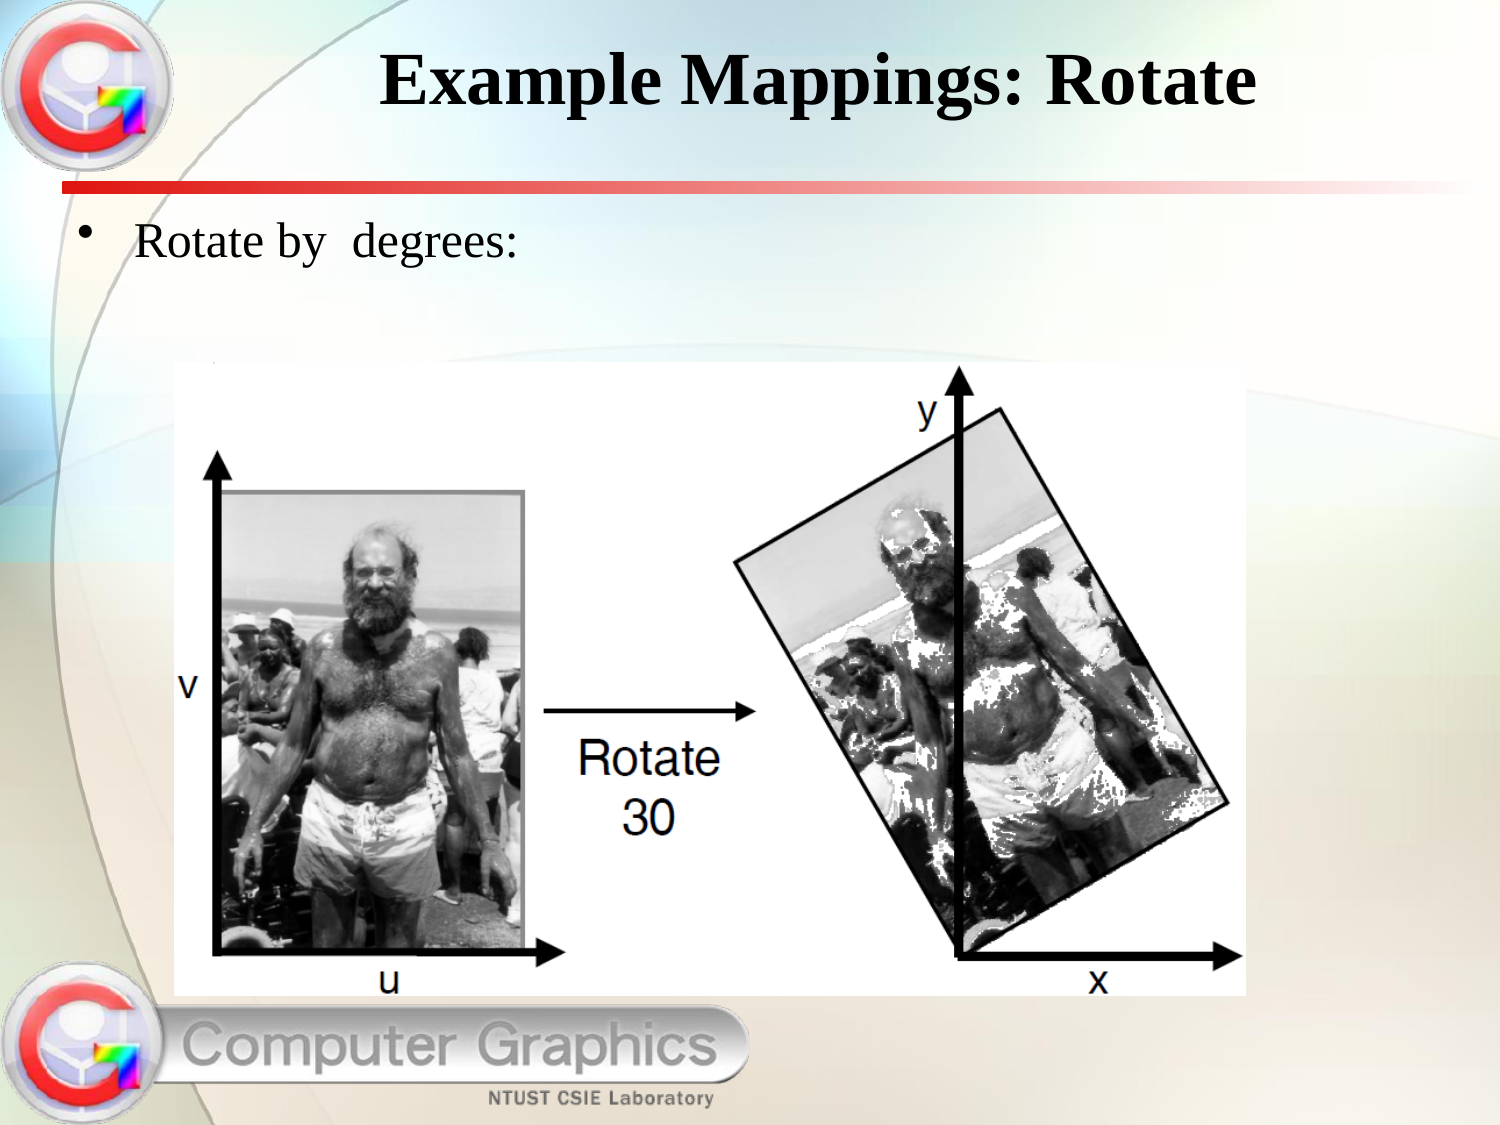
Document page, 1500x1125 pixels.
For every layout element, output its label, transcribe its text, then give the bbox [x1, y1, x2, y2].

picture [0, 0, 1500, 1125]
title Example Mappings: Rotate [174, 12, 1463, 138]
